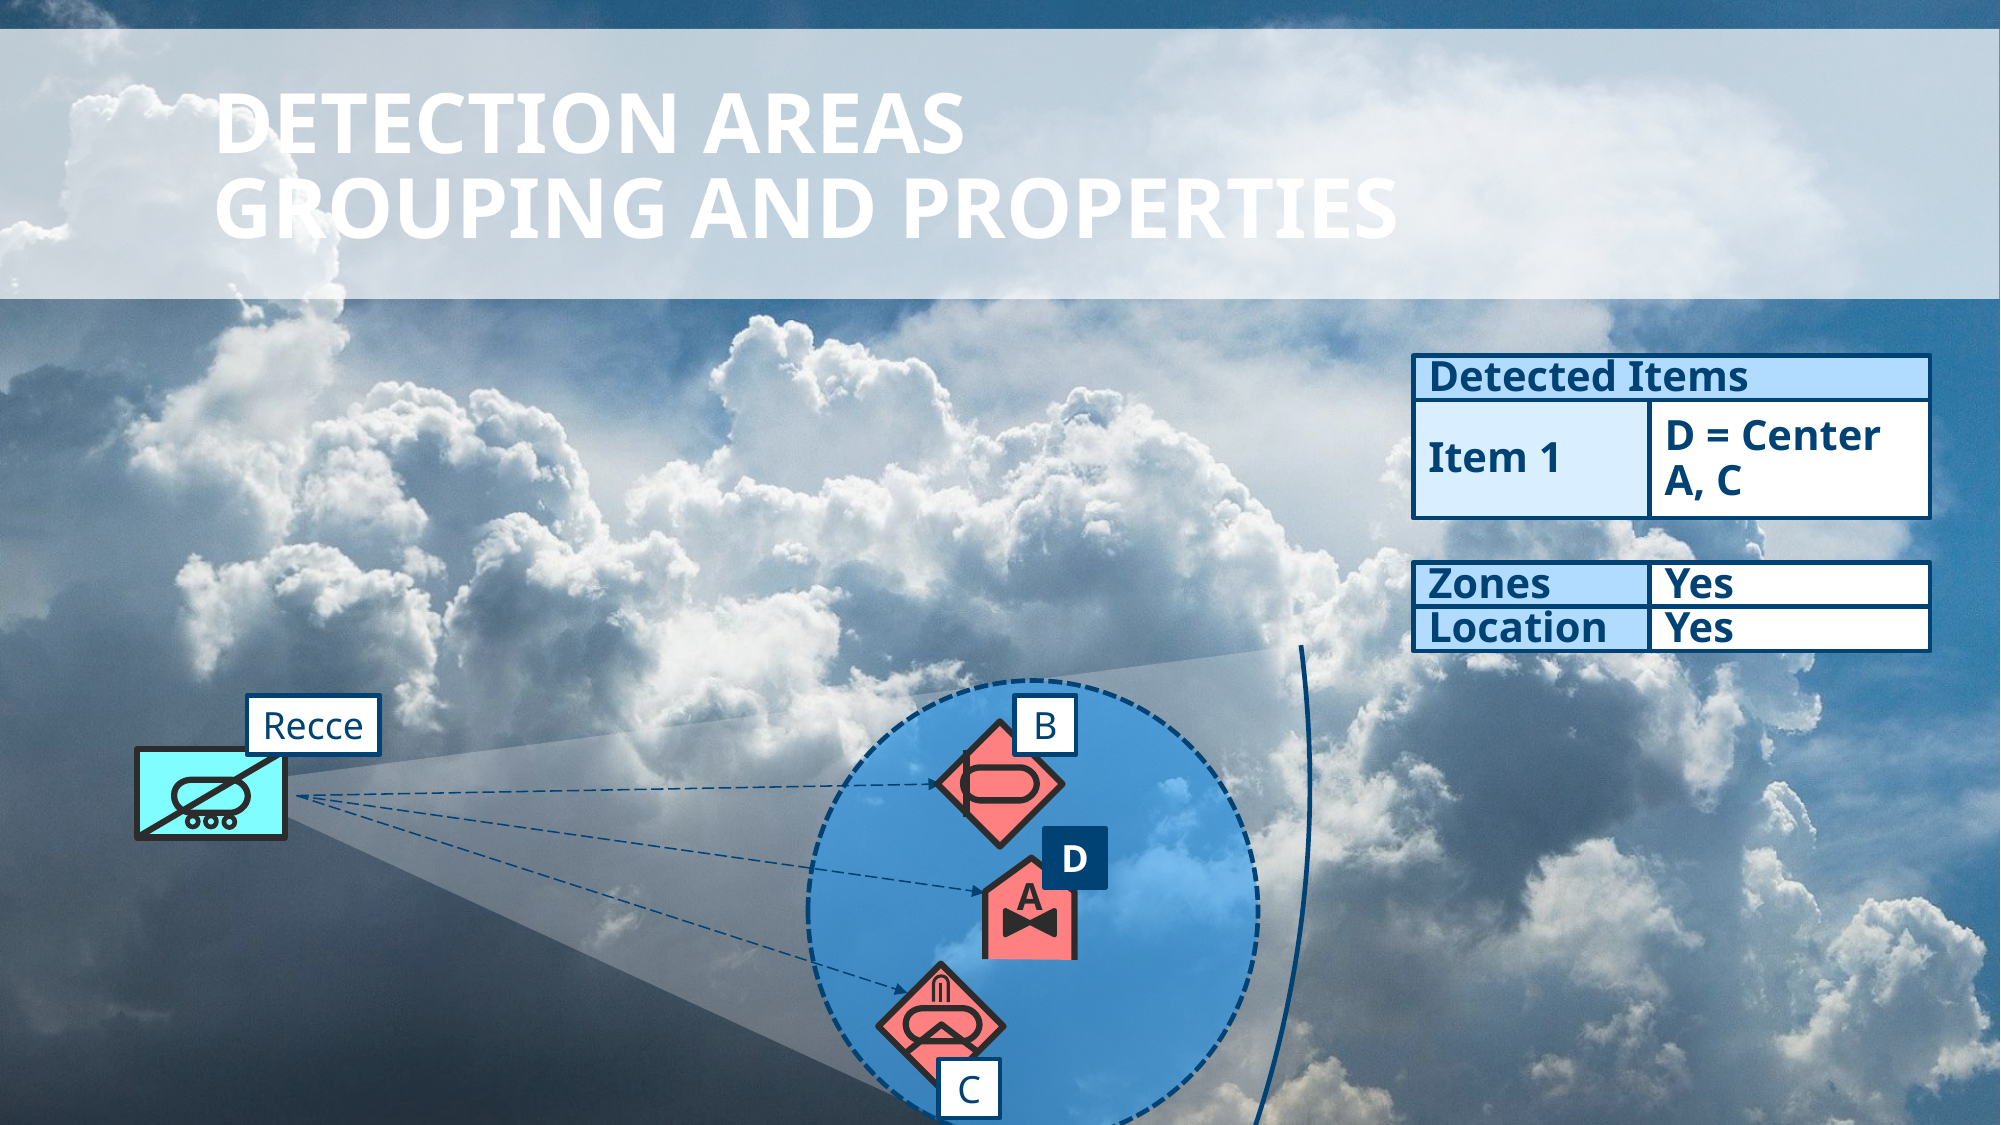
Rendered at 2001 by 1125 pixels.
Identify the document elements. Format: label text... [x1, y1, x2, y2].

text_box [984, 857, 1075, 961]
text_box [696, 1005, 899, 1099]
text_box Yes [1648, 606, 1931, 652]
text_box Location [1412, 606, 1648, 652]
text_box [955, 739, 1045, 829]
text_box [296, 800, 985, 893]
text_box C [937, 1058, 1001, 1119]
text_box [826, 679, 1260, 1125]
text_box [296, 783, 942, 796]
text_box Detected Items [1412, 355, 1931, 401]
text_box Item 1 [1412, 401, 1648, 519]
text_box Yes [1648, 561, 1931, 606]
text_box D [1043, 827, 1107, 888]
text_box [296, 901, 910, 996]
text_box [136, 748, 285, 838]
text_box Zones [1412, 561, 1648, 606]
text_box [291, 688, 968, 781]
text_box [1039, 645, 1311, 1125]
text_box B [1014, 694, 1077, 755]
title detection AREAS grouping and properties [197, 46, 1803, 295]
text_box D = Center A, C [1648, 399, 1931, 519]
text_box Recce [246, 694, 381, 755]
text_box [896, 975, 986, 1071]
